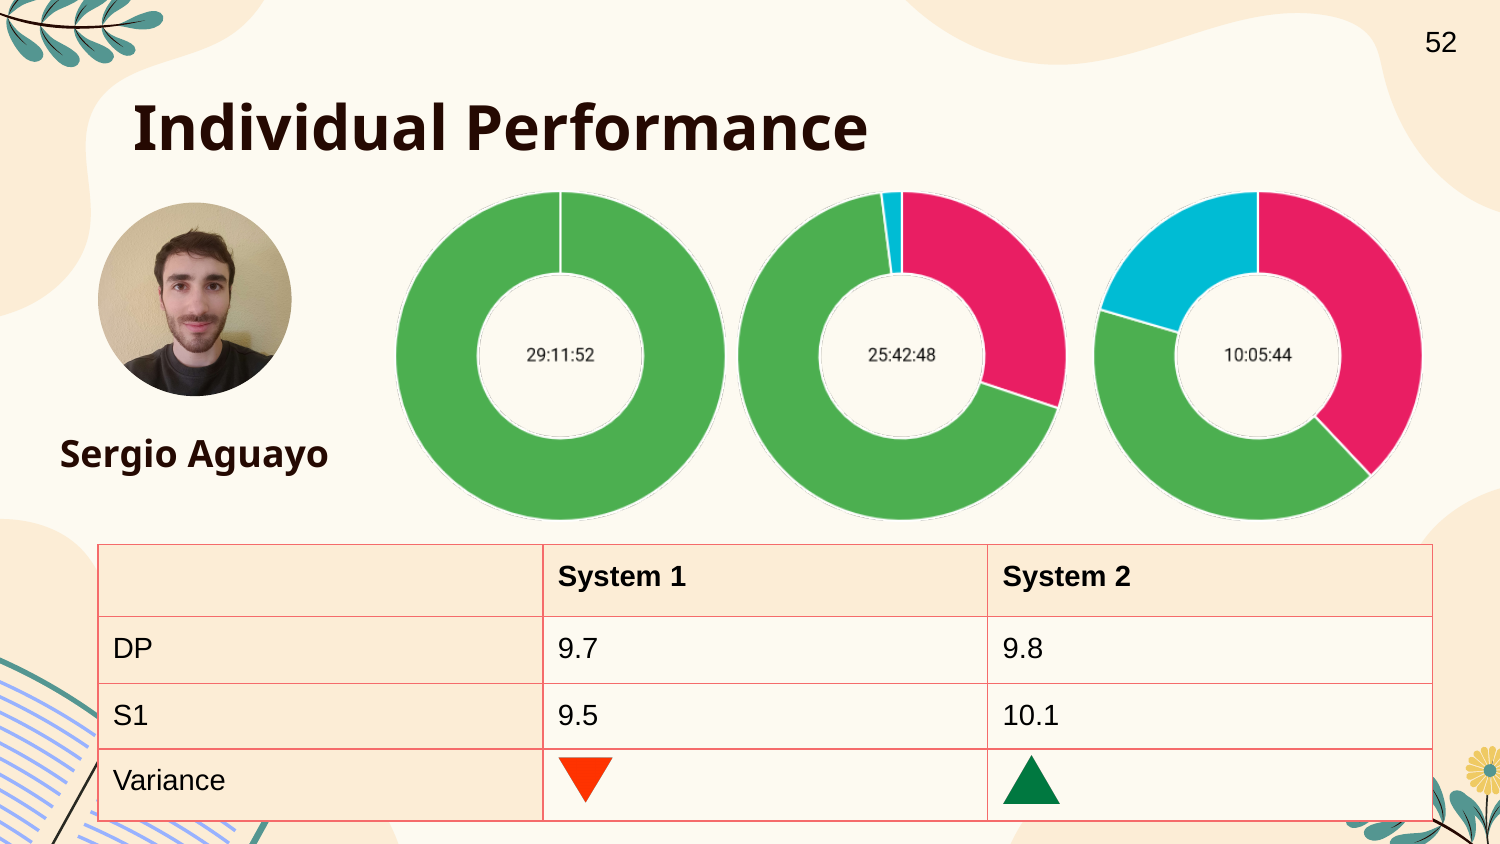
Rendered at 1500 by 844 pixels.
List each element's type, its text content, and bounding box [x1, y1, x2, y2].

table_cell 9.8 [988, 617, 1432, 683]
picture [1003, 754, 1061, 805]
table_header System 1 [544, 545, 987, 616]
picture [97, 202, 292, 397]
title Individual Performance [118, 72, 1382, 167]
table_cell DP [99, 617, 542, 683]
picture [1092, 189, 1425, 522]
table_header [99, 545, 542, 616]
subtitle Sergio Aguayo [4, 421, 386, 491]
table_cell 9.5 [544, 684, 987, 748]
table_cell 9.7 [544, 617, 987, 683]
table_header System 2 [988, 545, 1432, 616]
picture [735, 189, 1068, 522]
table_cell Variance [99, 750, 542, 820]
table_cell 10.1 [988, 684, 1432, 748]
picture [556, 755, 614, 804]
table_cell S1 [99, 684, 542, 748]
table_cell [544, 750, 987, 820]
slide_number ‹#› [1410, 8, 1500, 73]
table_cell [988, 750, 1432, 820]
picture [394, 189, 727, 522]
